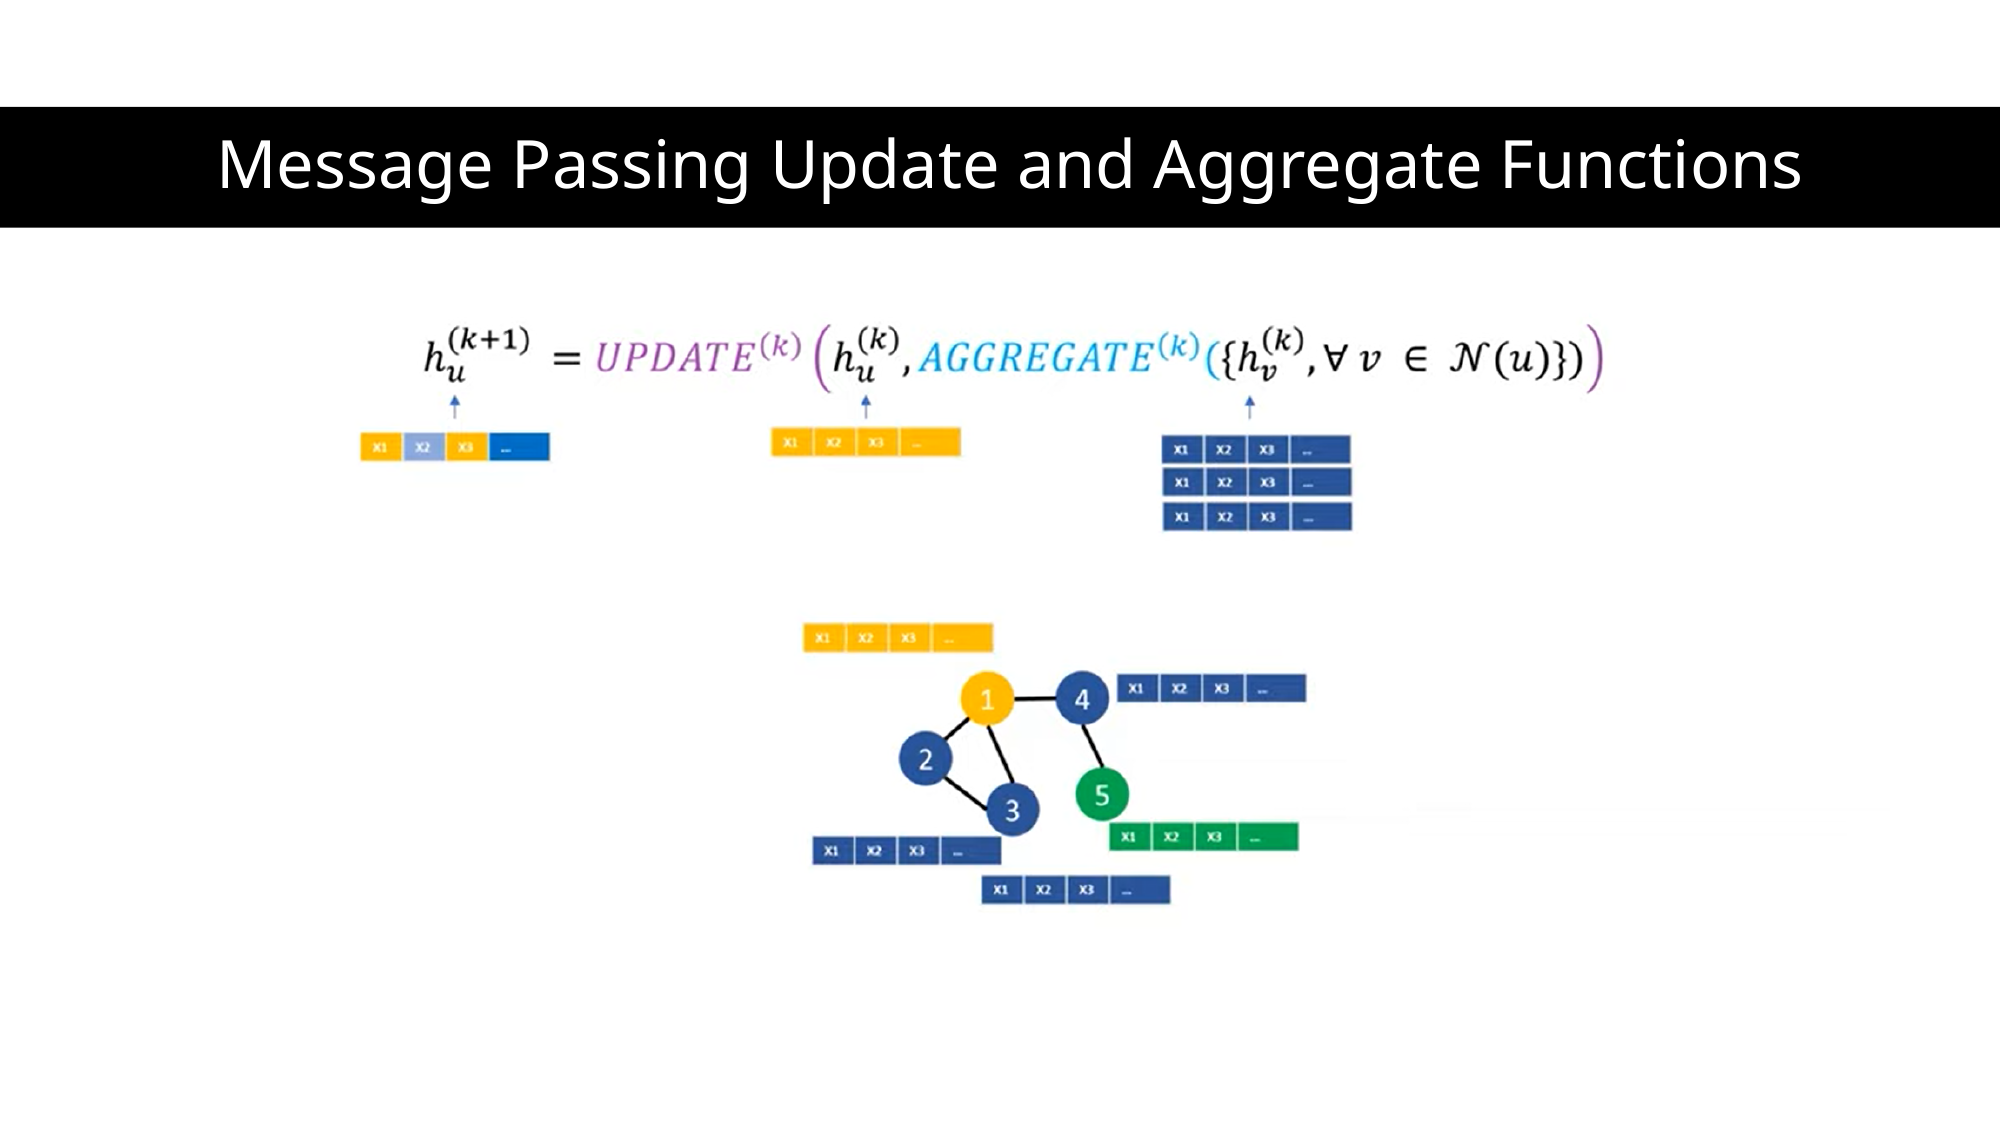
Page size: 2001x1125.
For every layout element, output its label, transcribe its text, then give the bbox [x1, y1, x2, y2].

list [220, 243, 1890, 987]
text_box [0, 106, 2000, 229]
title Message Passing Update and Aggregate Functions [91, 105, 1931, 228]
